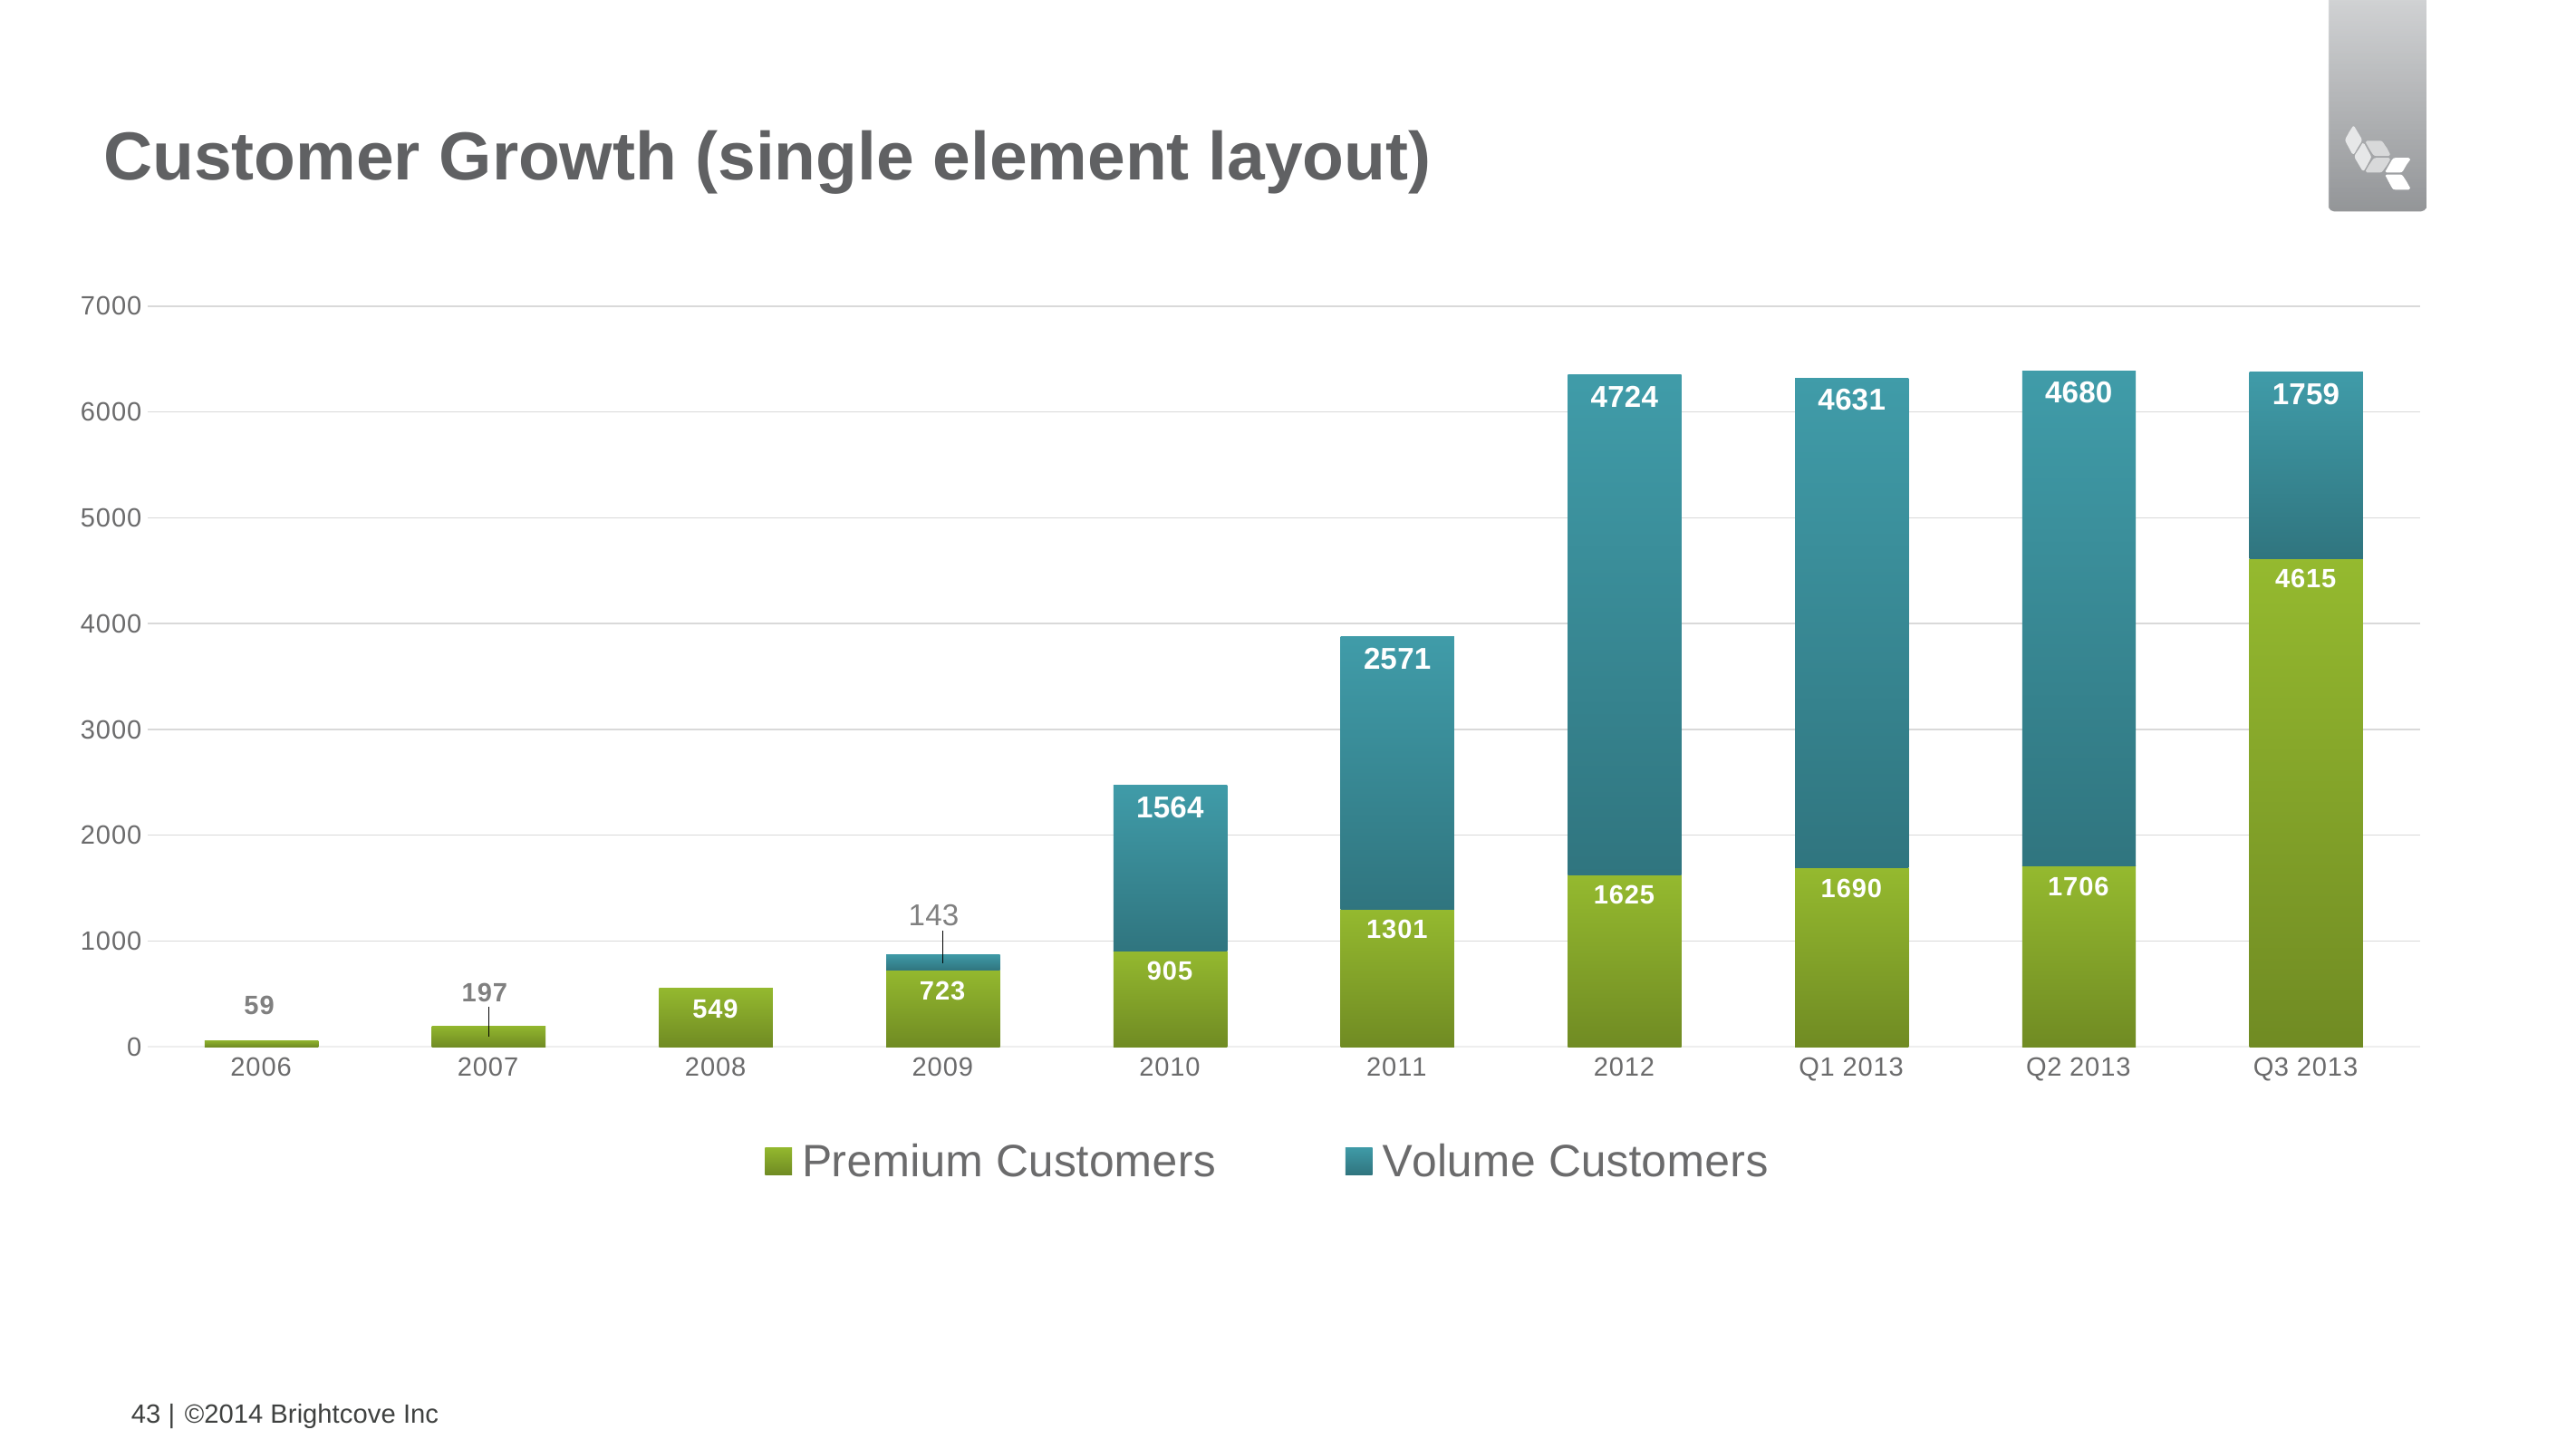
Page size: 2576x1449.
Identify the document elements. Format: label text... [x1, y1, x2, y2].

slide_number 43 | [88, 1374, 189, 1449]
chart [80, 284, 2441, 1207]
title Customer Growth (single element layout) [80, 44, 2270, 260]
footer ©2014 Brightcove Inc [189, 1374, 988, 1449]
